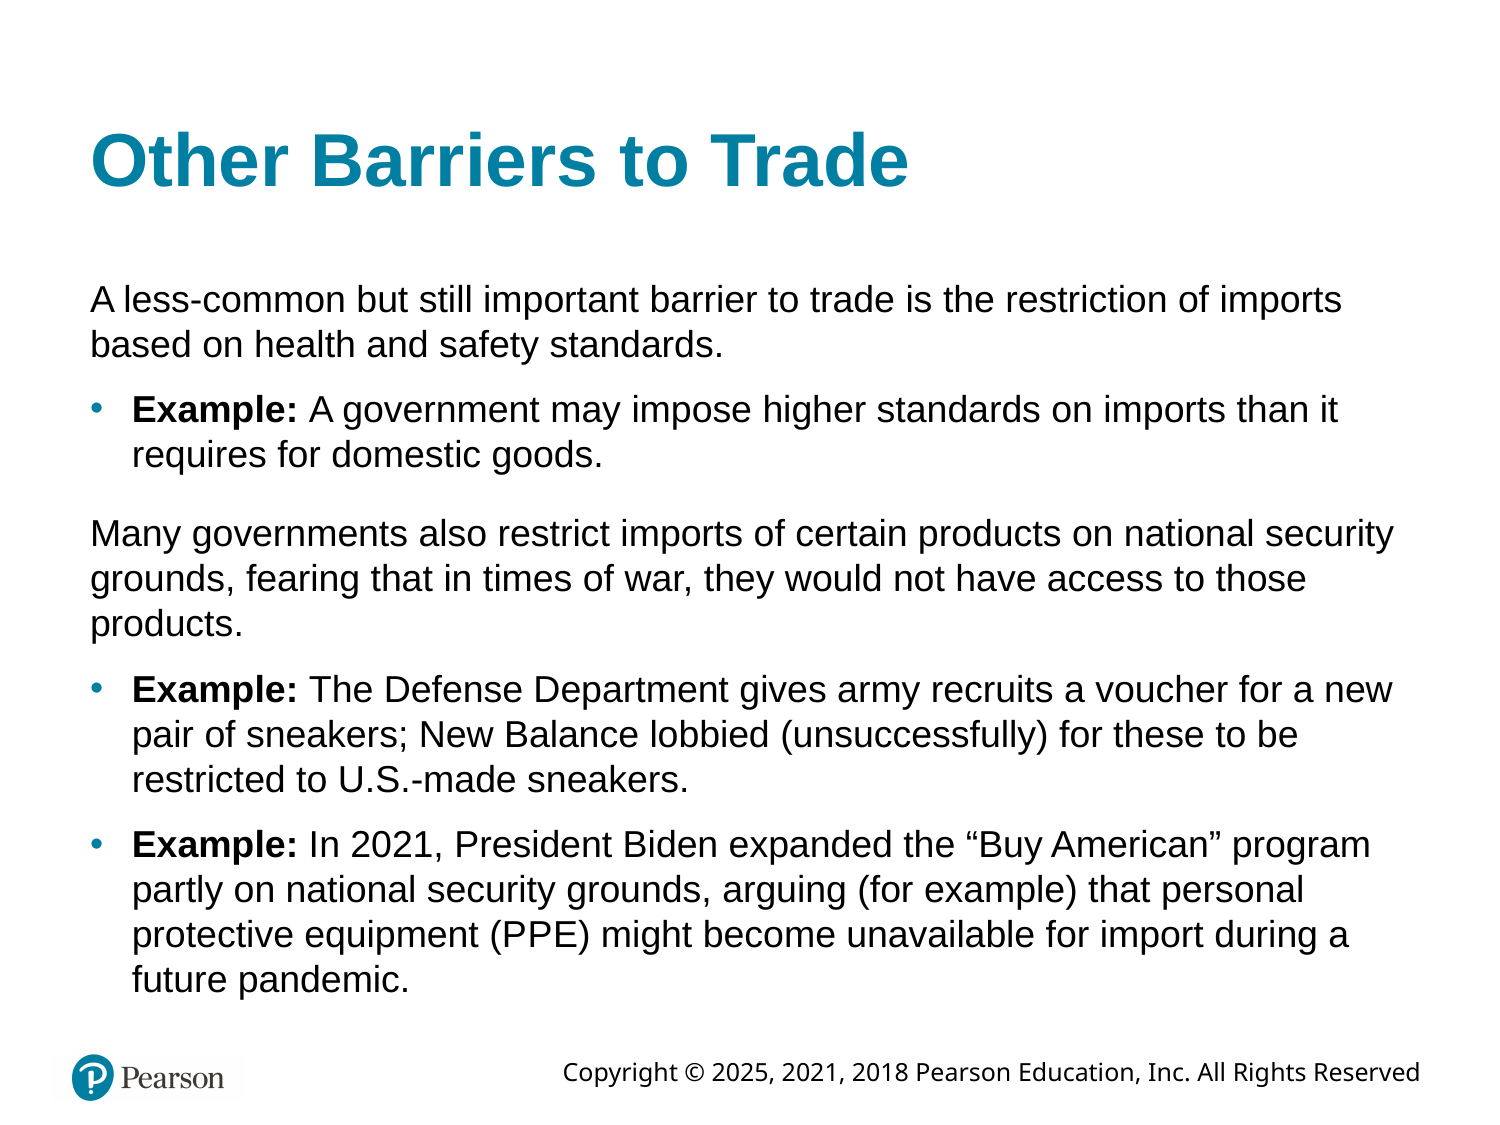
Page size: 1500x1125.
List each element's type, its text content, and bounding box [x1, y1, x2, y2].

title Other Barriers to Trade [75, 44, 1425, 217]
list Many governments also restrict imports of certain products on national security grounds, fearing that in times of war, they would not have access to those products. Example: The Defense Department gives army recruits a voucher for a new pair of sneakers; New Balance lobbied (unsuccessfully) for these to be restricted to U.S.-made sneakers. Example: In 2021, President Biden expanded the “Buy American” program partly on national security grounds, arguing (for example) that personal protective equipment (P P E) might become unavailable for import during a future pandemic. [75, 508, 1425, 1034]
picture [51, 1053, 245, 1102]
list A less-common but still important barrier to trade is the restriction of imports based on health and safety standards. Example: A government may impose higher standards on imports than it requires for domestic goods. [75, 274, 1425, 487]
